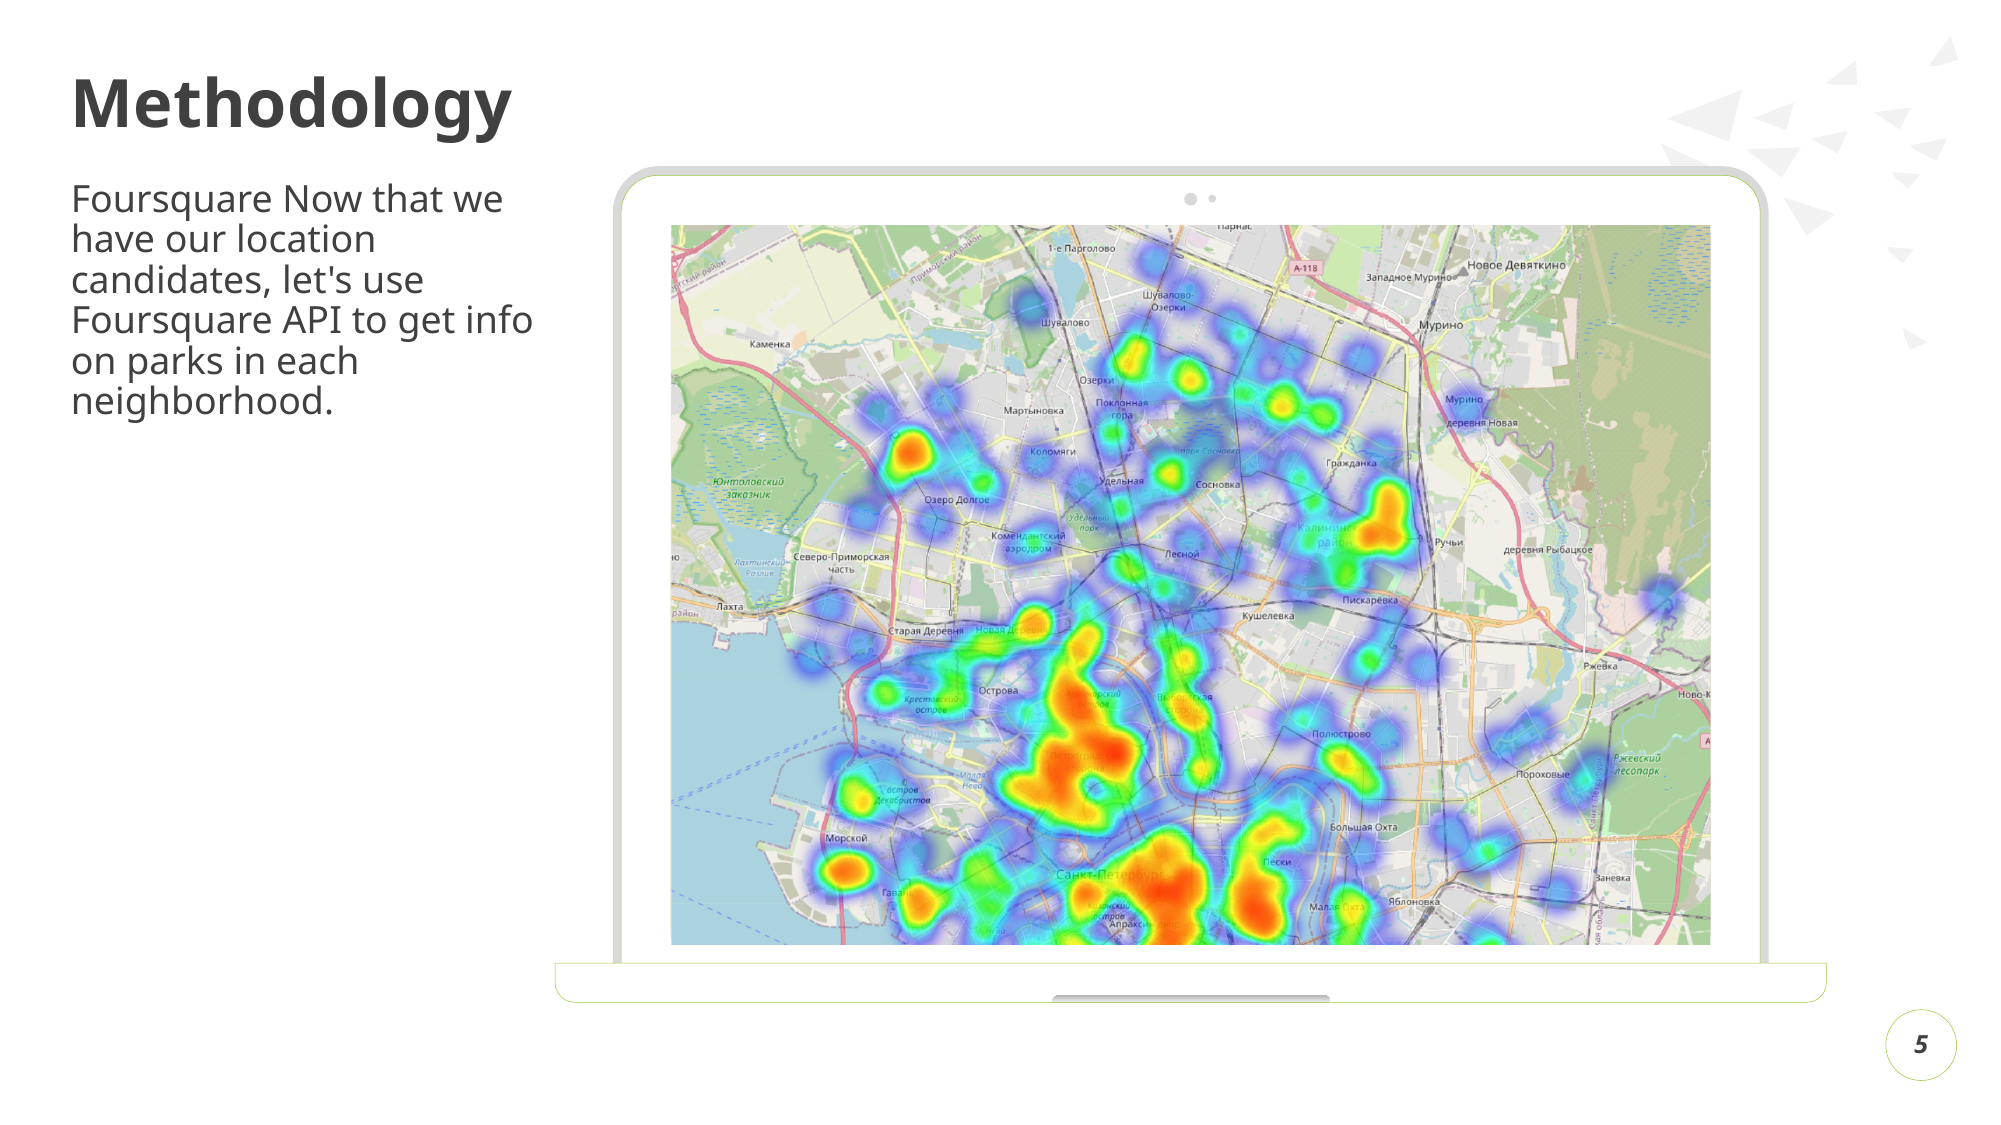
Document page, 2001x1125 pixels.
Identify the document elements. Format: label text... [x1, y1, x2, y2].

list Foursquare Now that we have our location candidates, let's use Foursquare API to get info on parks in each neighborhood. [70, 179, 555, 957]
slide_number 5 [1885, 1009, 1957, 1081]
title Methodology [70, 70, 1932, 142]
picture [671, 225, 1711, 945]
